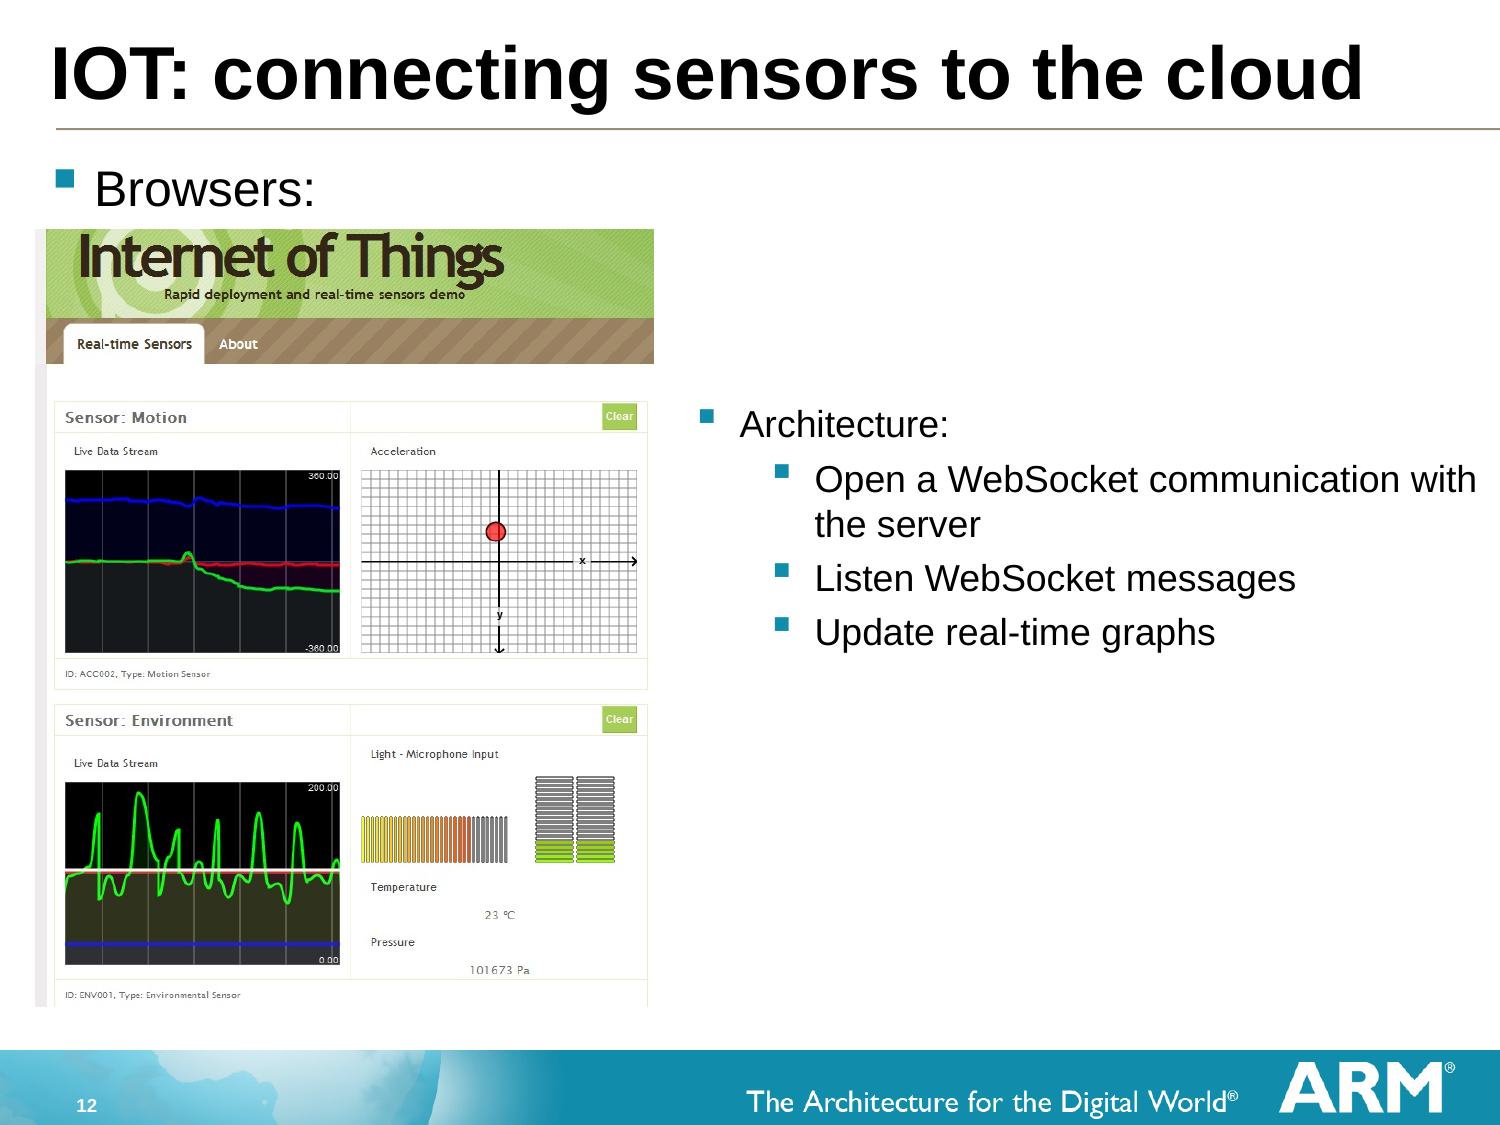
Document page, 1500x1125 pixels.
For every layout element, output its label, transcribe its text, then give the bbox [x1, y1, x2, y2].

picture [0, 229, 1500, 1125]
list Browsers: [35, 148, 1476, 1047]
text_box Architecture: Open a WebSocket communication with the server Listen WebSocket messages Update real-time graphs [681, 392, 1500, 614]
title IOT: connecting sensors to the cloud [35, 1, 1476, 139]
